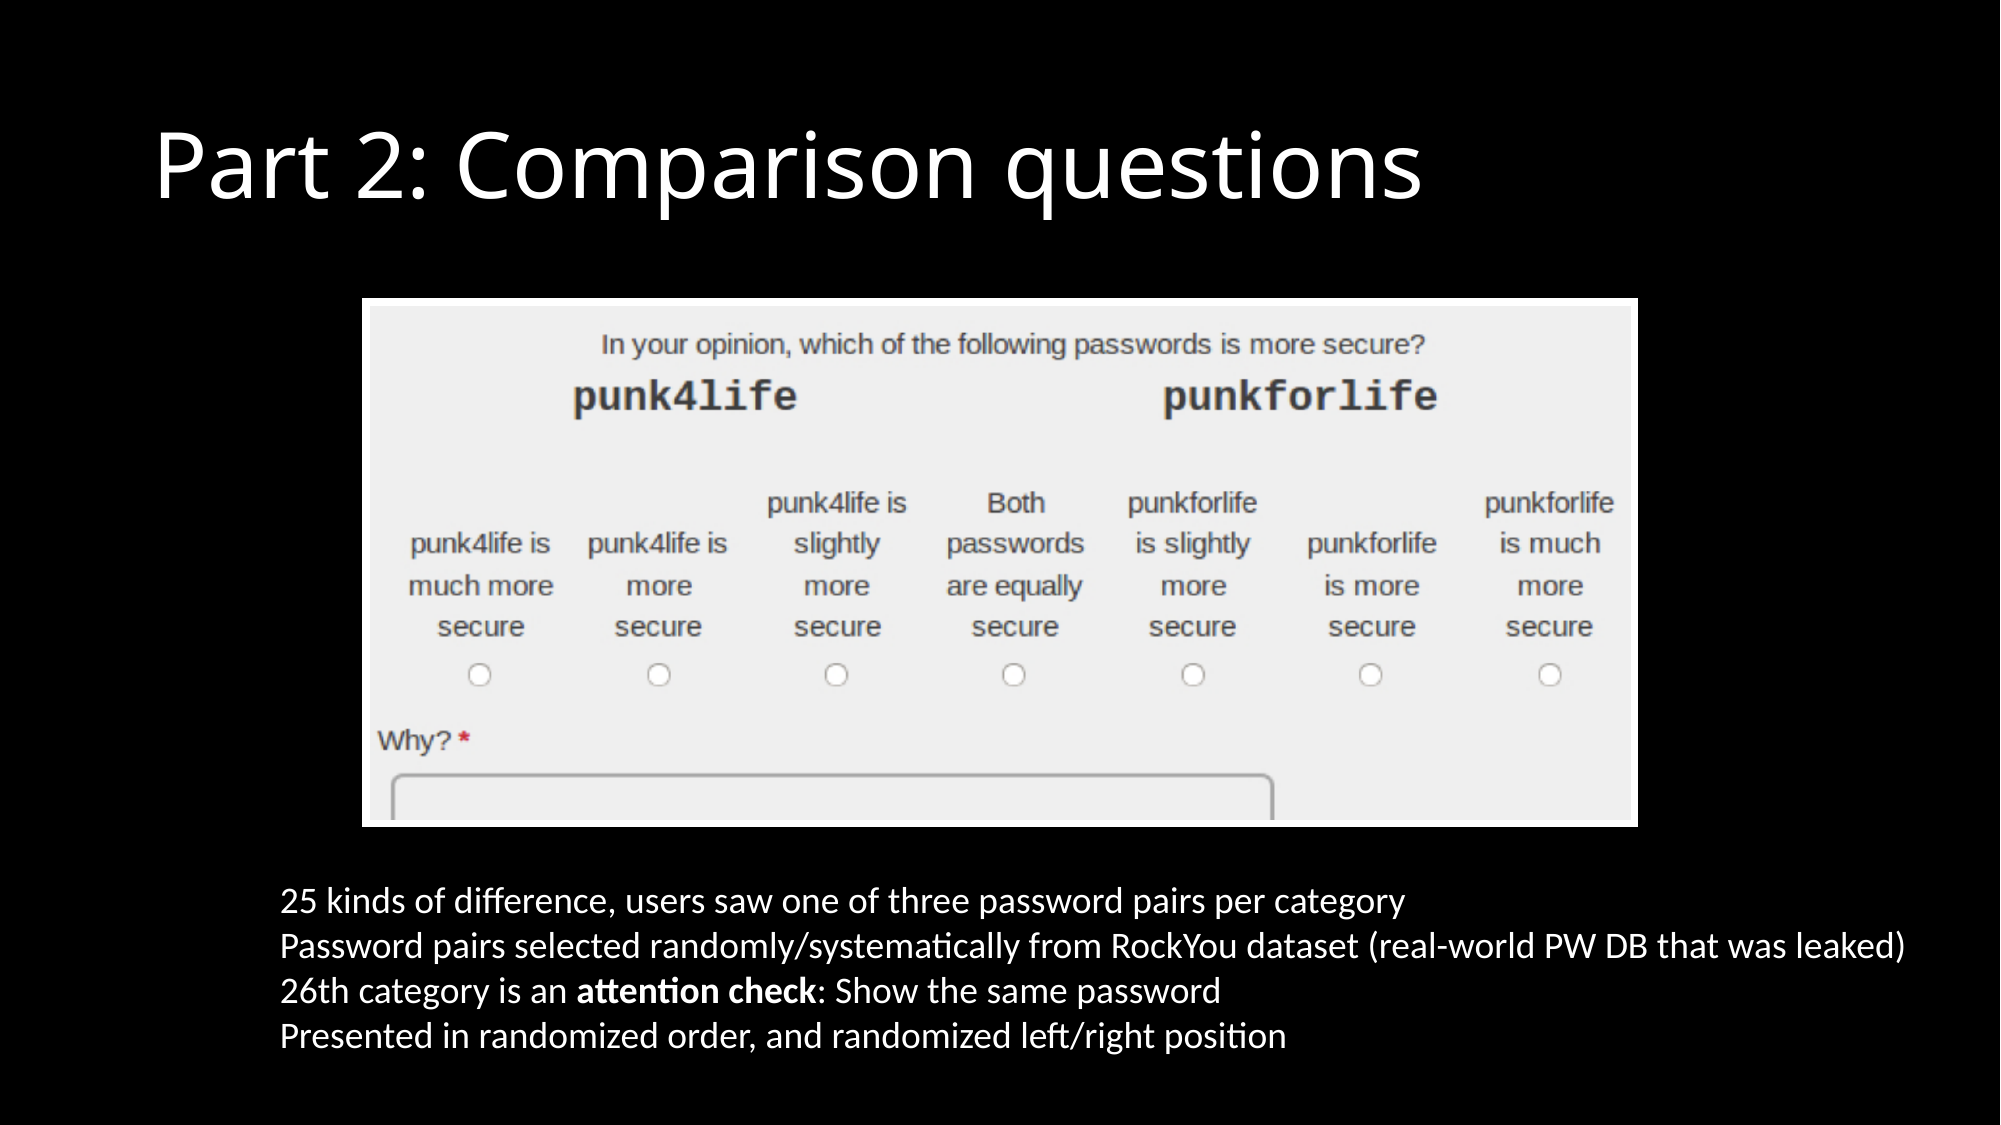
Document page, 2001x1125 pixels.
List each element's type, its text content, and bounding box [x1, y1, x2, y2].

text_box 25 kinds of difference, users saw one of three password pairs per category Password pairs selected randomly/systematically from RockYou dataset (real-world PW DB that was leaked) 26th category is an attention check: Show the same password Presented in randomized order, and randomized left/right position [264, 868, 1923, 1063]
title Part 2: Comparison questions [137, 59, 1863, 278]
picture [362, 298, 1638, 827]
